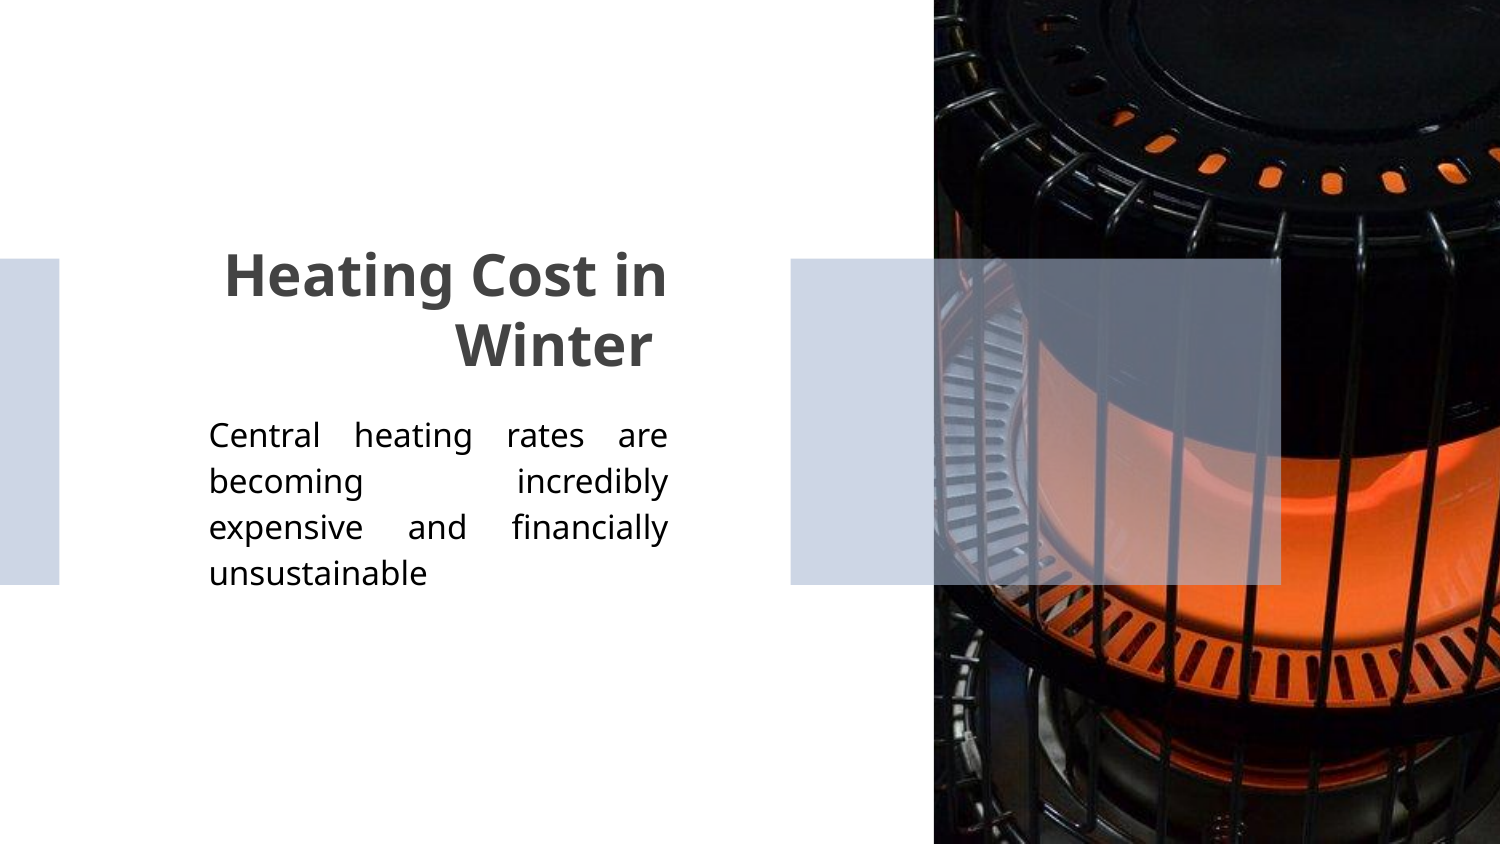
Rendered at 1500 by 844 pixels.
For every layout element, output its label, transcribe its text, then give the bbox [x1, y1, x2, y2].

title Heating Cost in Winter [110, 234, 685, 383]
subtitle Central heating rates are becoming incredibly expensive and financially unsustainable [193, 393, 685, 585]
text_box [0, 258, 60, 585]
picture [933, 0, 1500, 844]
text_box [790, 258, 928, 585]
